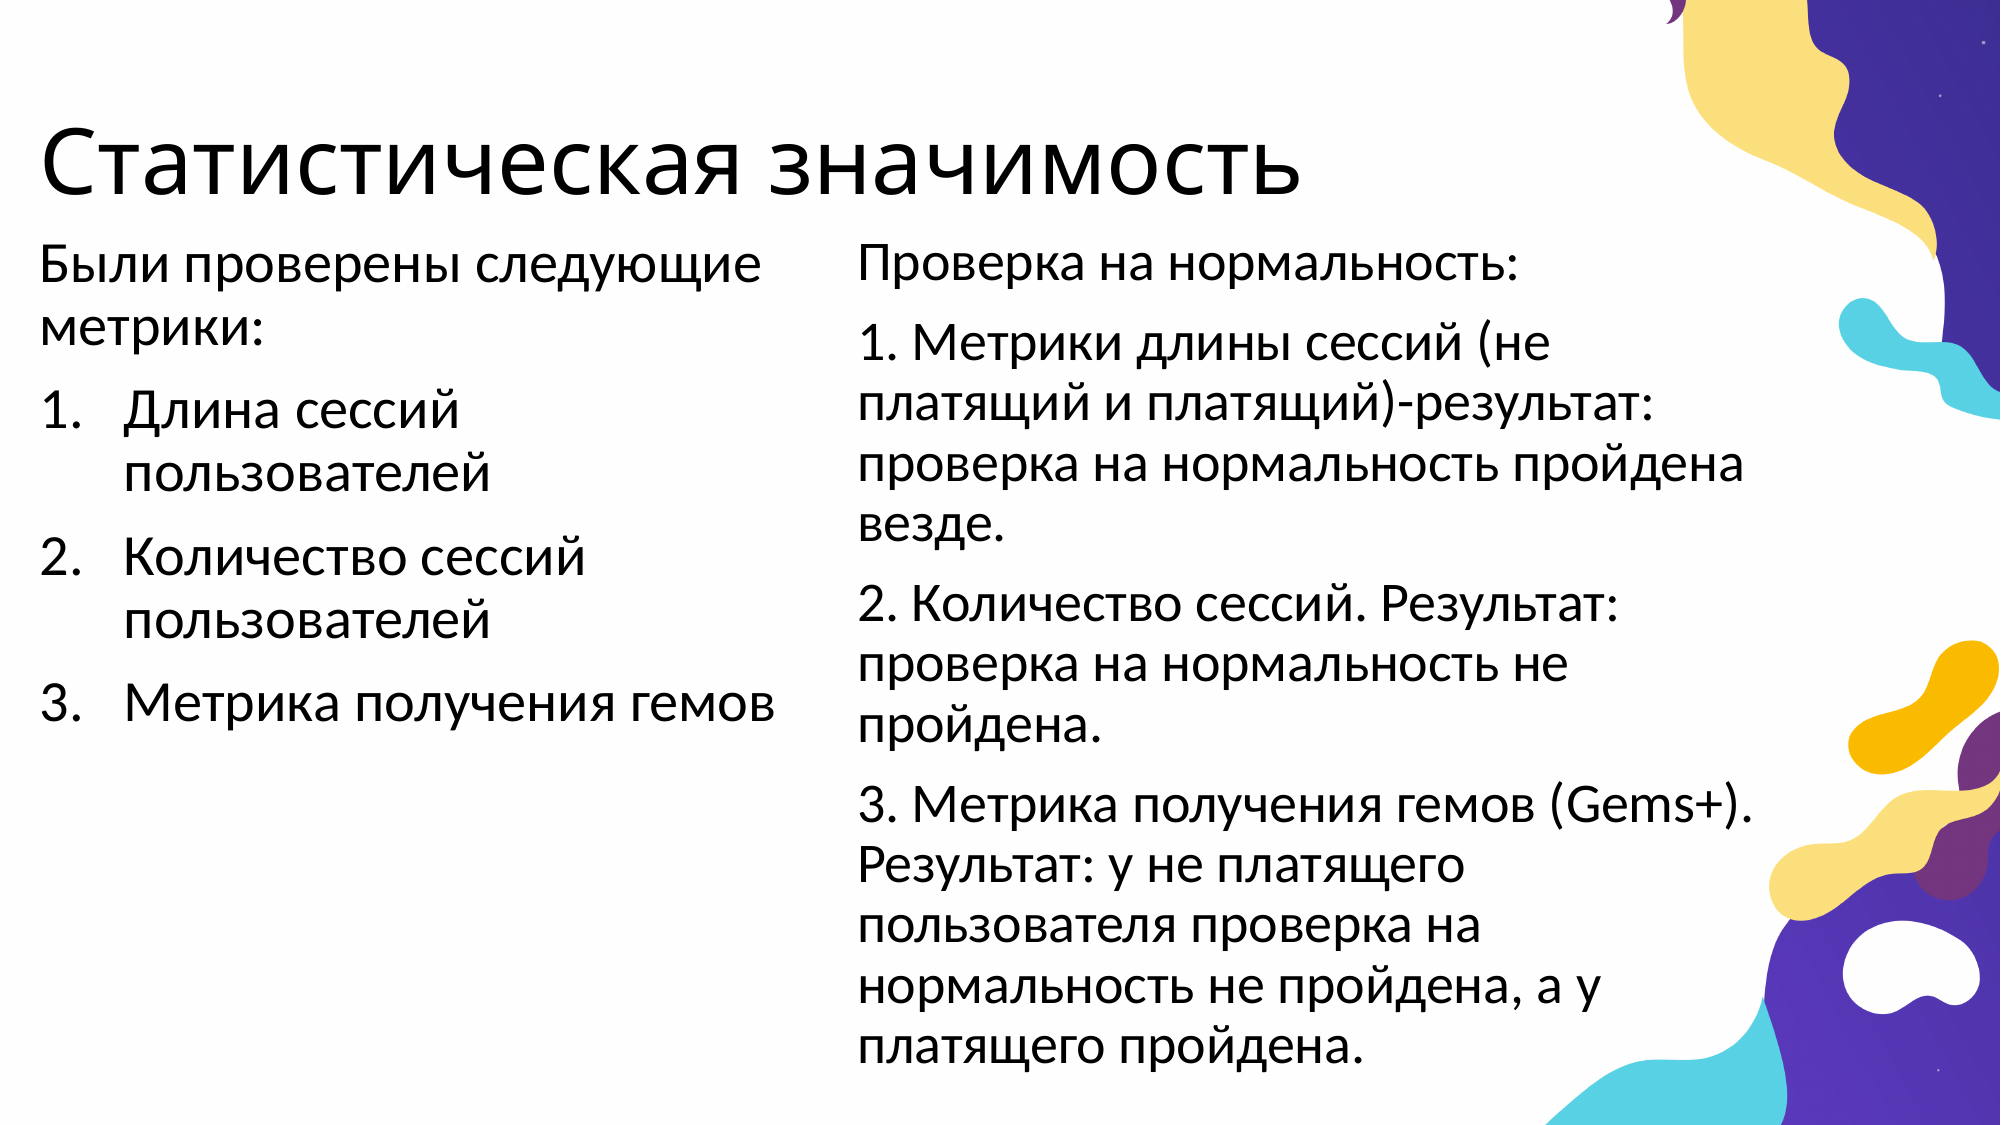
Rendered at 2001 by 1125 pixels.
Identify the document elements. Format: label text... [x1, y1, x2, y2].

list Проверка на нормальность: 1. Метрики длины сессий (не платящий и платящий)-результат: проверка на нормальность пройдена везде. 2. Количество сессий. Результат: проверка на нормальность не пройдена. 3. Метрика получения гемов (Gems+). Результат: у не платящего пользователя проверка на нормальность не пройдена, а у платящего пройдена. [842, 224, 1784, 1085]
title Статистическая значимость [24, 55, 1750, 274]
picture [0, 0, 2000, 1125]
list Были проверены следующие метрики: Длина сессий пользователей Количество сессий пользователей Метрика получения гемов [24, 224, 820, 1085]
